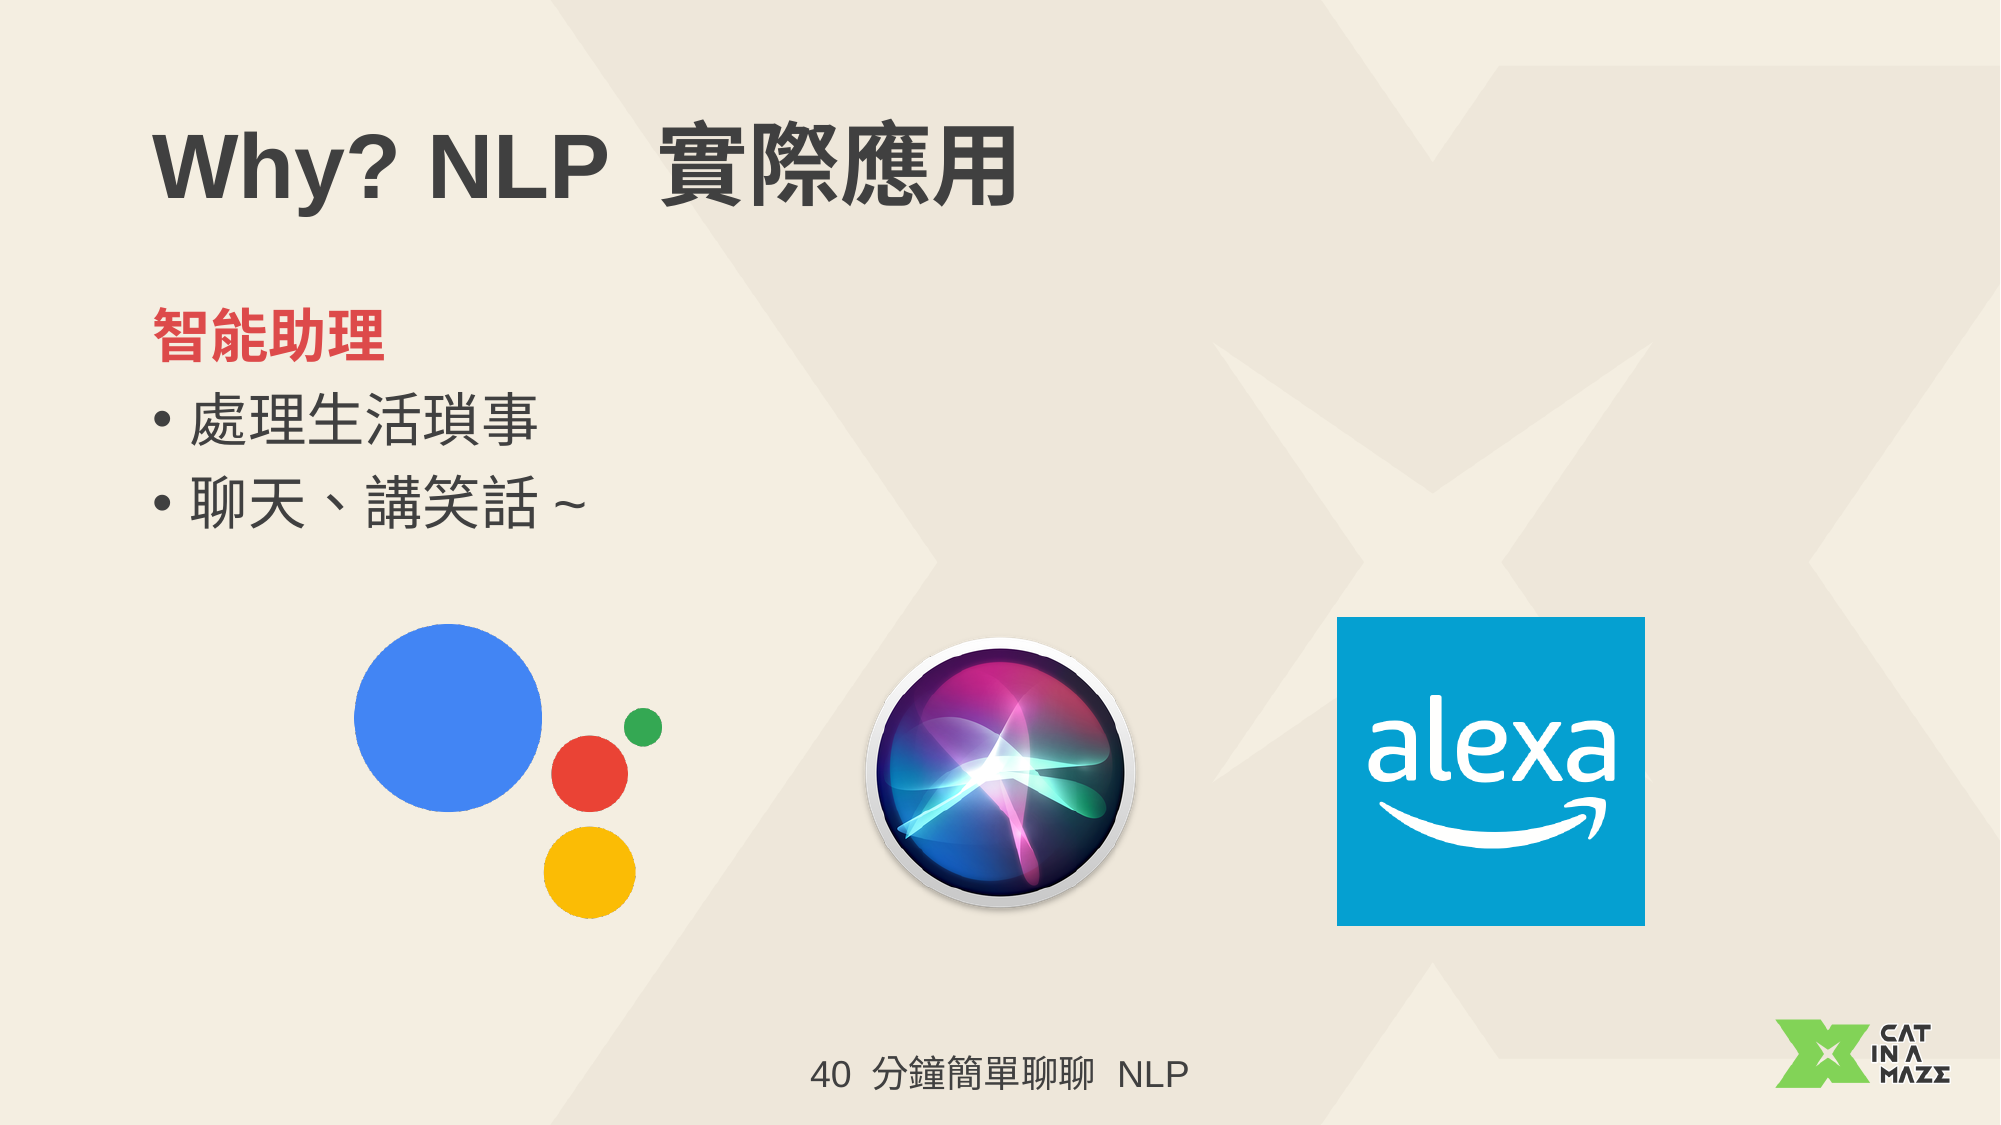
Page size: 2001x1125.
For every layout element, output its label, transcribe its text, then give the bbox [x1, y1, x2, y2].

footer 40 分鐘簡單聊聊 NLP [662, 1042, 1338, 1103]
picture [0, 0, 2001, 1125]
title Why? NLP 實際應用 [137, 59, 1863, 278]
list 智能助理 處理生活瑣事 聊天、講笑話~ [137, 299, 1863, 1014]
